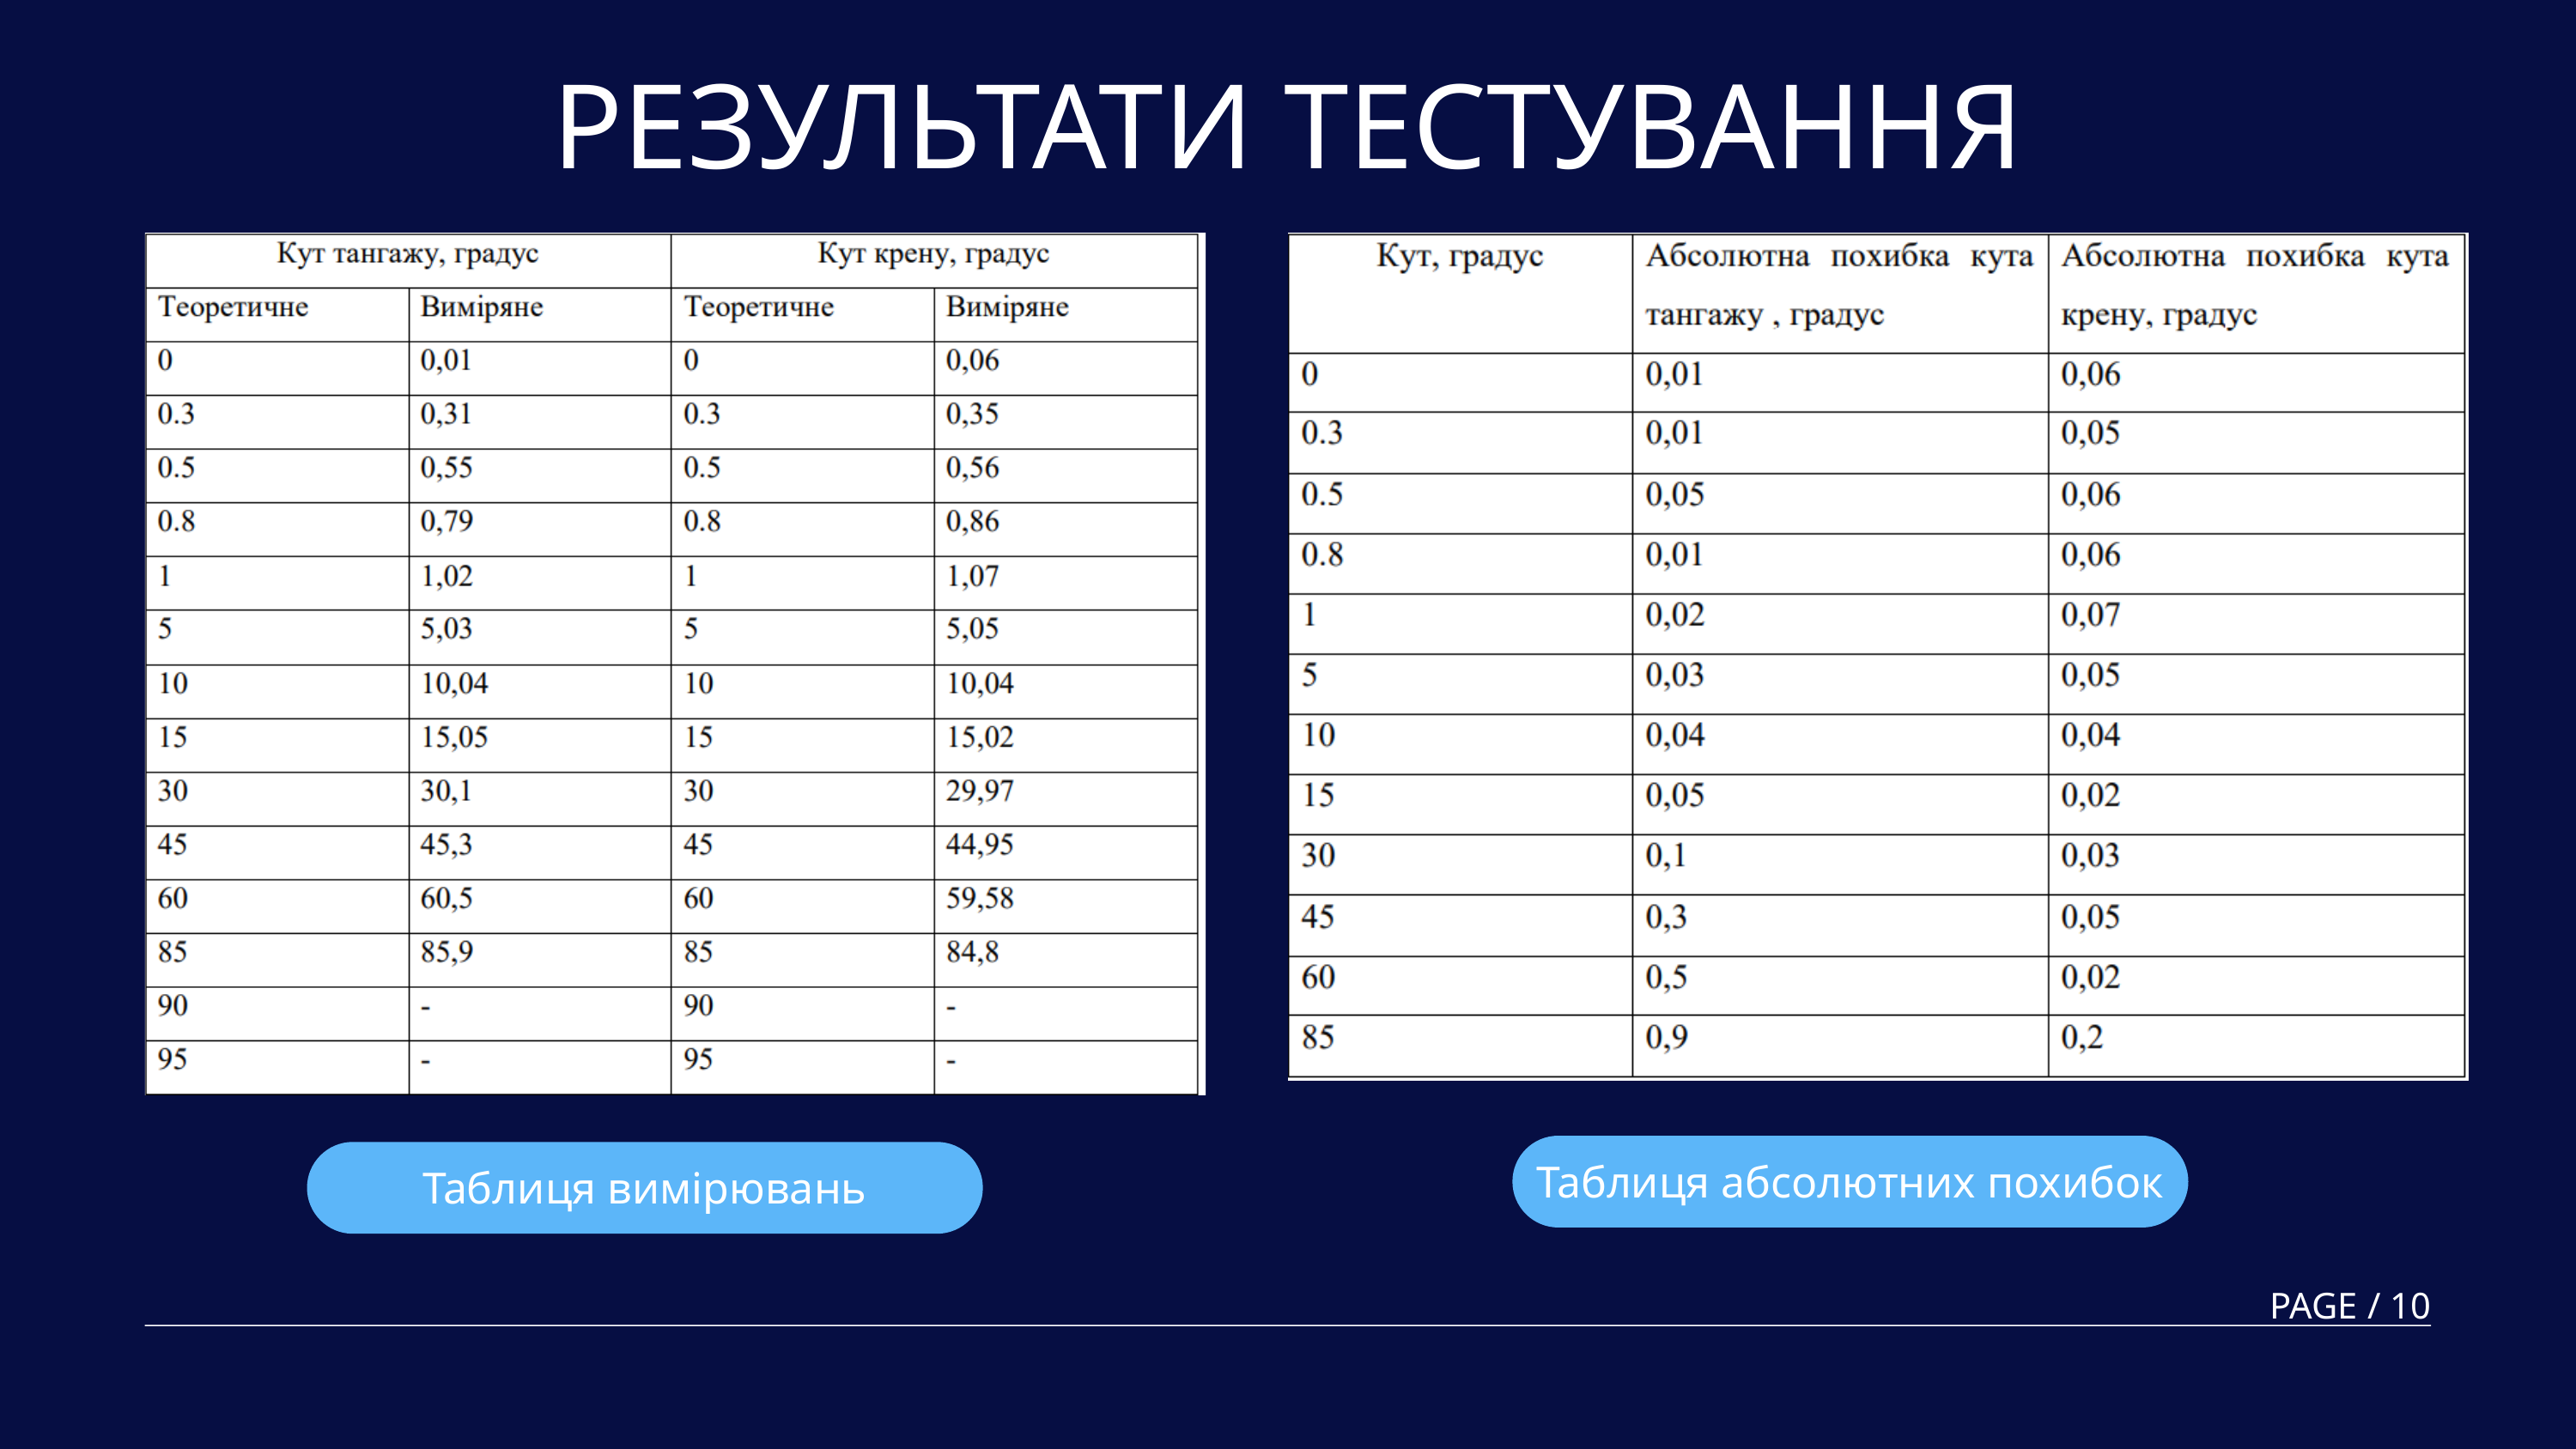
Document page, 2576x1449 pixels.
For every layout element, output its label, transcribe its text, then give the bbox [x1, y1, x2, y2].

text_box PAGE / 10 [1637, 1276, 2432, 1325]
text_box РЕЗУЛЬТАТИ ТЕСТУВАННЯ [410, 28, 2166, 192]
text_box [1512, 1135, 2189, 1228]
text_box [307, 1142, 983, 1234]
text_box [1288, 233, 2469, 1081]
text_box [144, 233, 1206, 1095]
